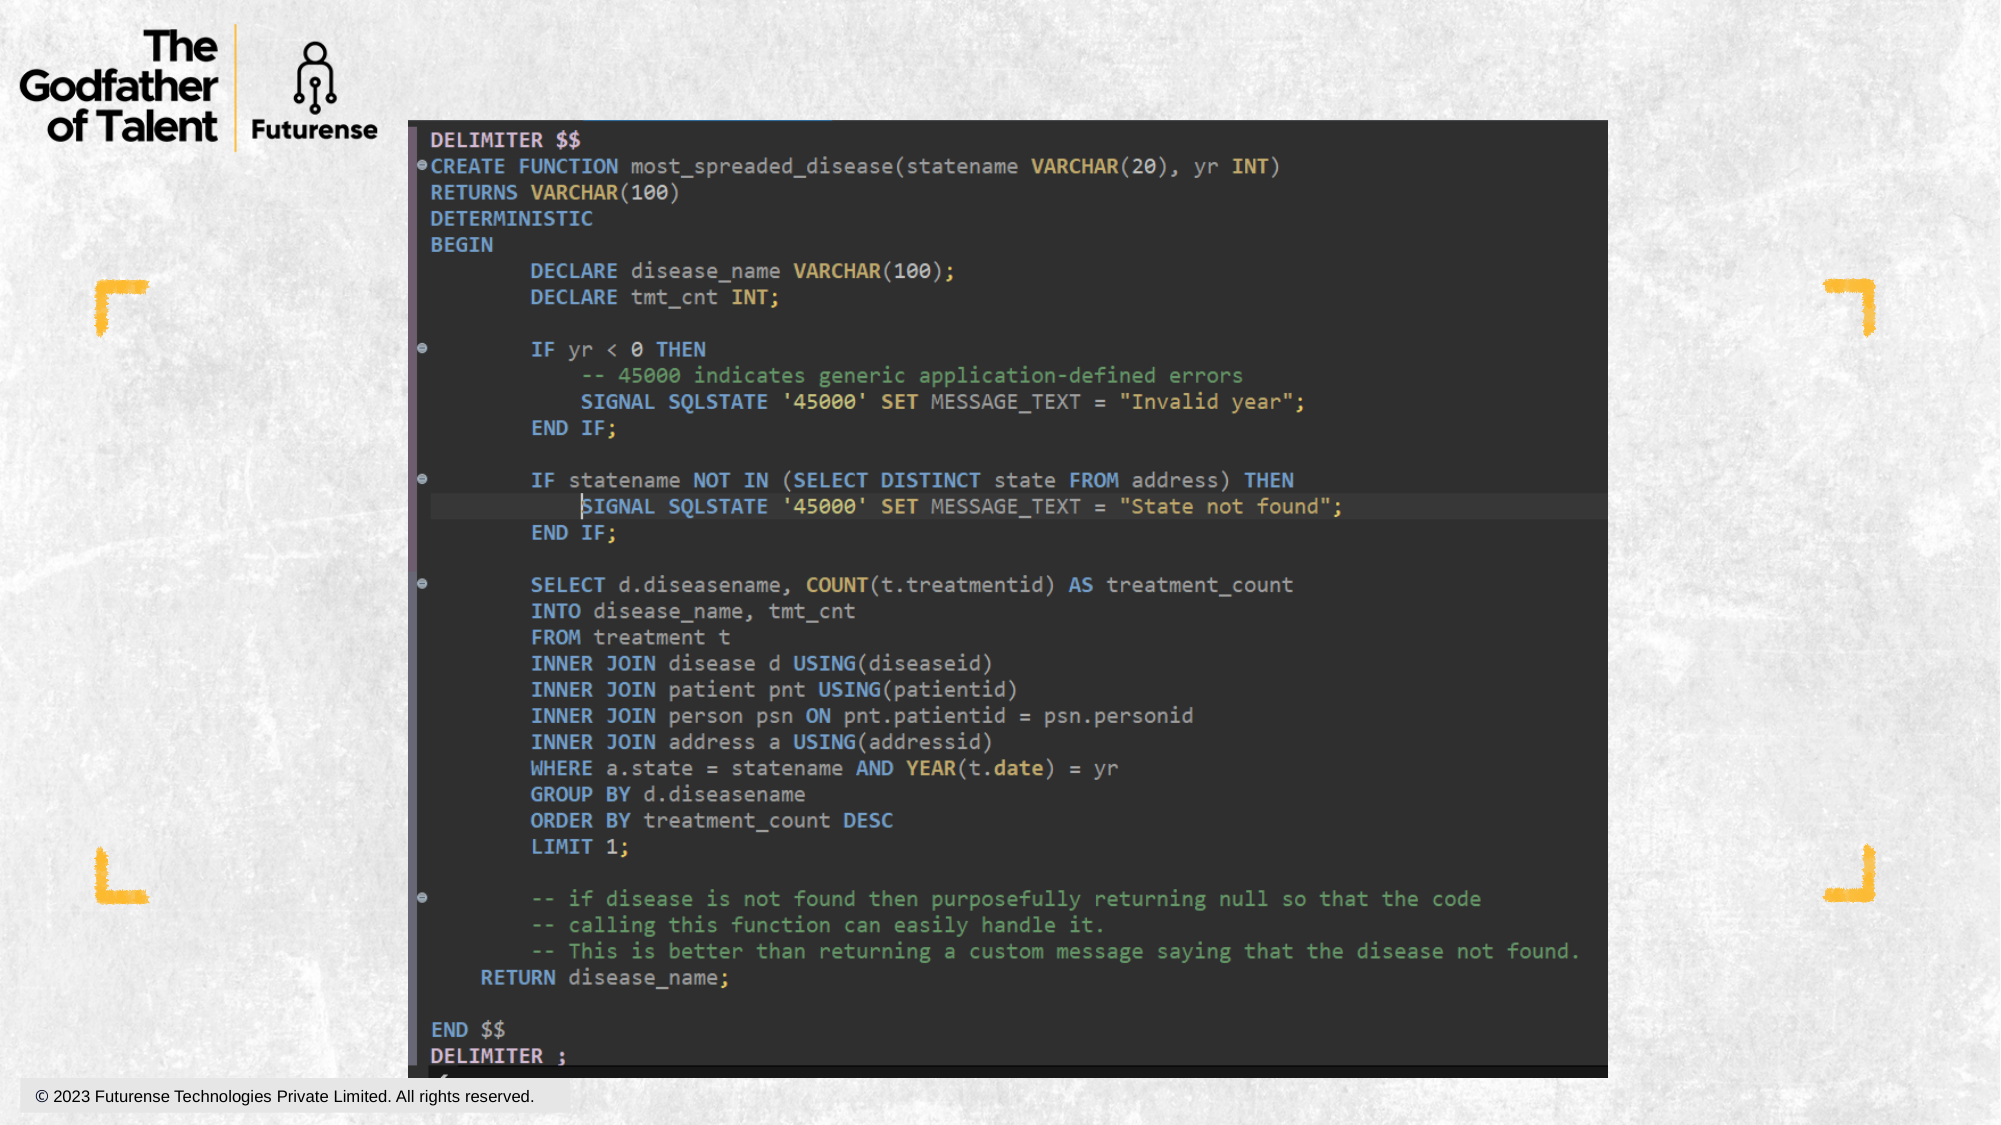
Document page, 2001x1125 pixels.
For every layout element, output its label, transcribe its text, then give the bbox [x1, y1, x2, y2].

picture [0, 0, 2001, 1125]
text_box © 2023 Futurense Technologies Private Limited. All rights reserved. [20, 1078, 571, 1113]
